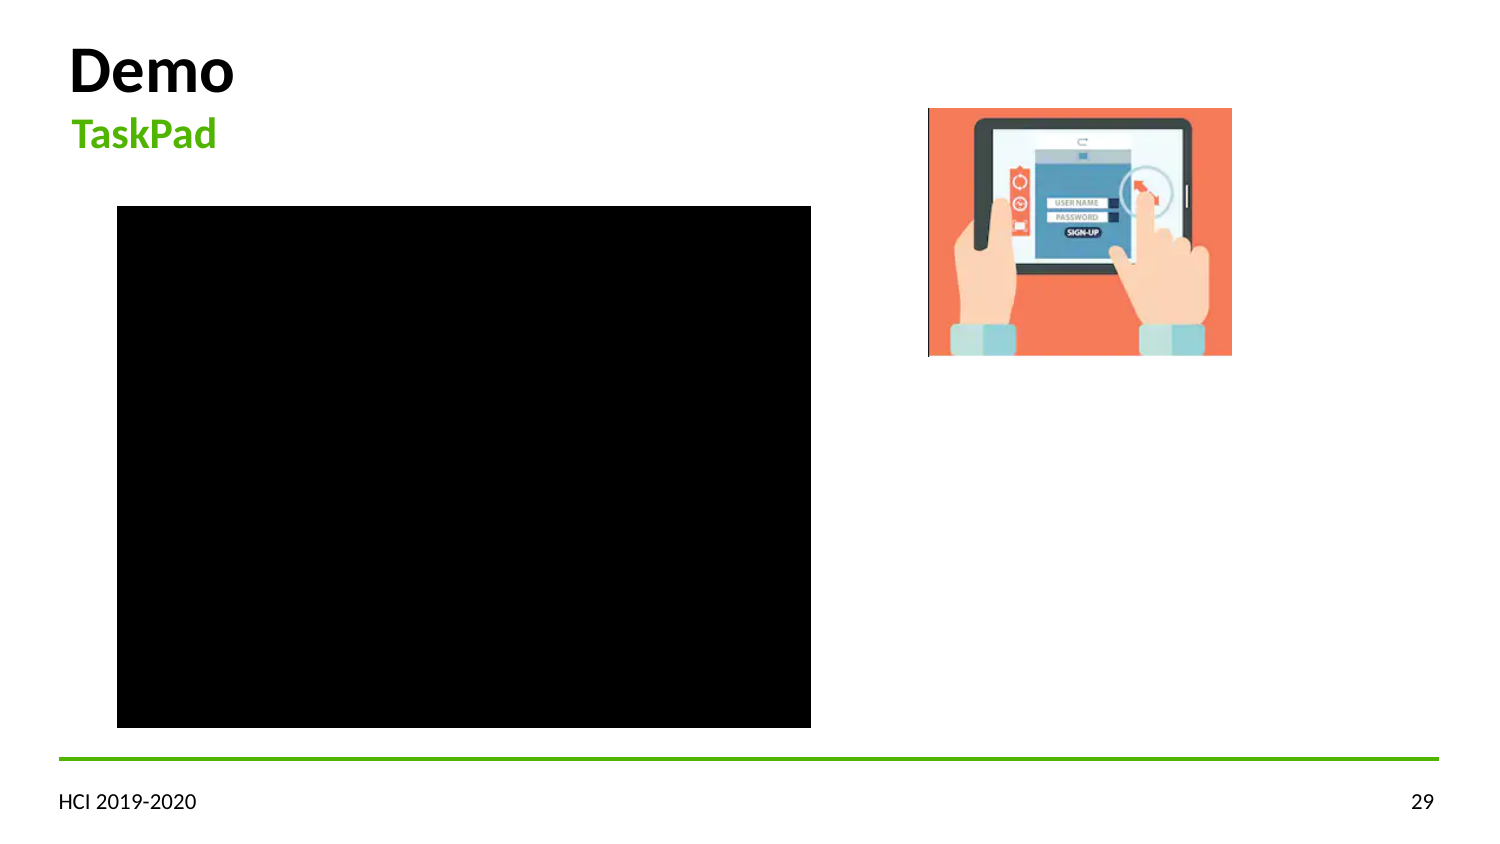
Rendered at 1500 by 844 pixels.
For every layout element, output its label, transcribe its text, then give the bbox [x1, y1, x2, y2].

text_box ‹#› [1355, 781, 1446, 820]
picture [117, 206, 812, 728]
text_box Demo [58, 41, 1441, 109]
text_box TaskPad [71, 105, 1441, 212]
picture [928, 108, 1232, 357]
text_box HCI 2019-2020 [47, 781, 376, 820]
